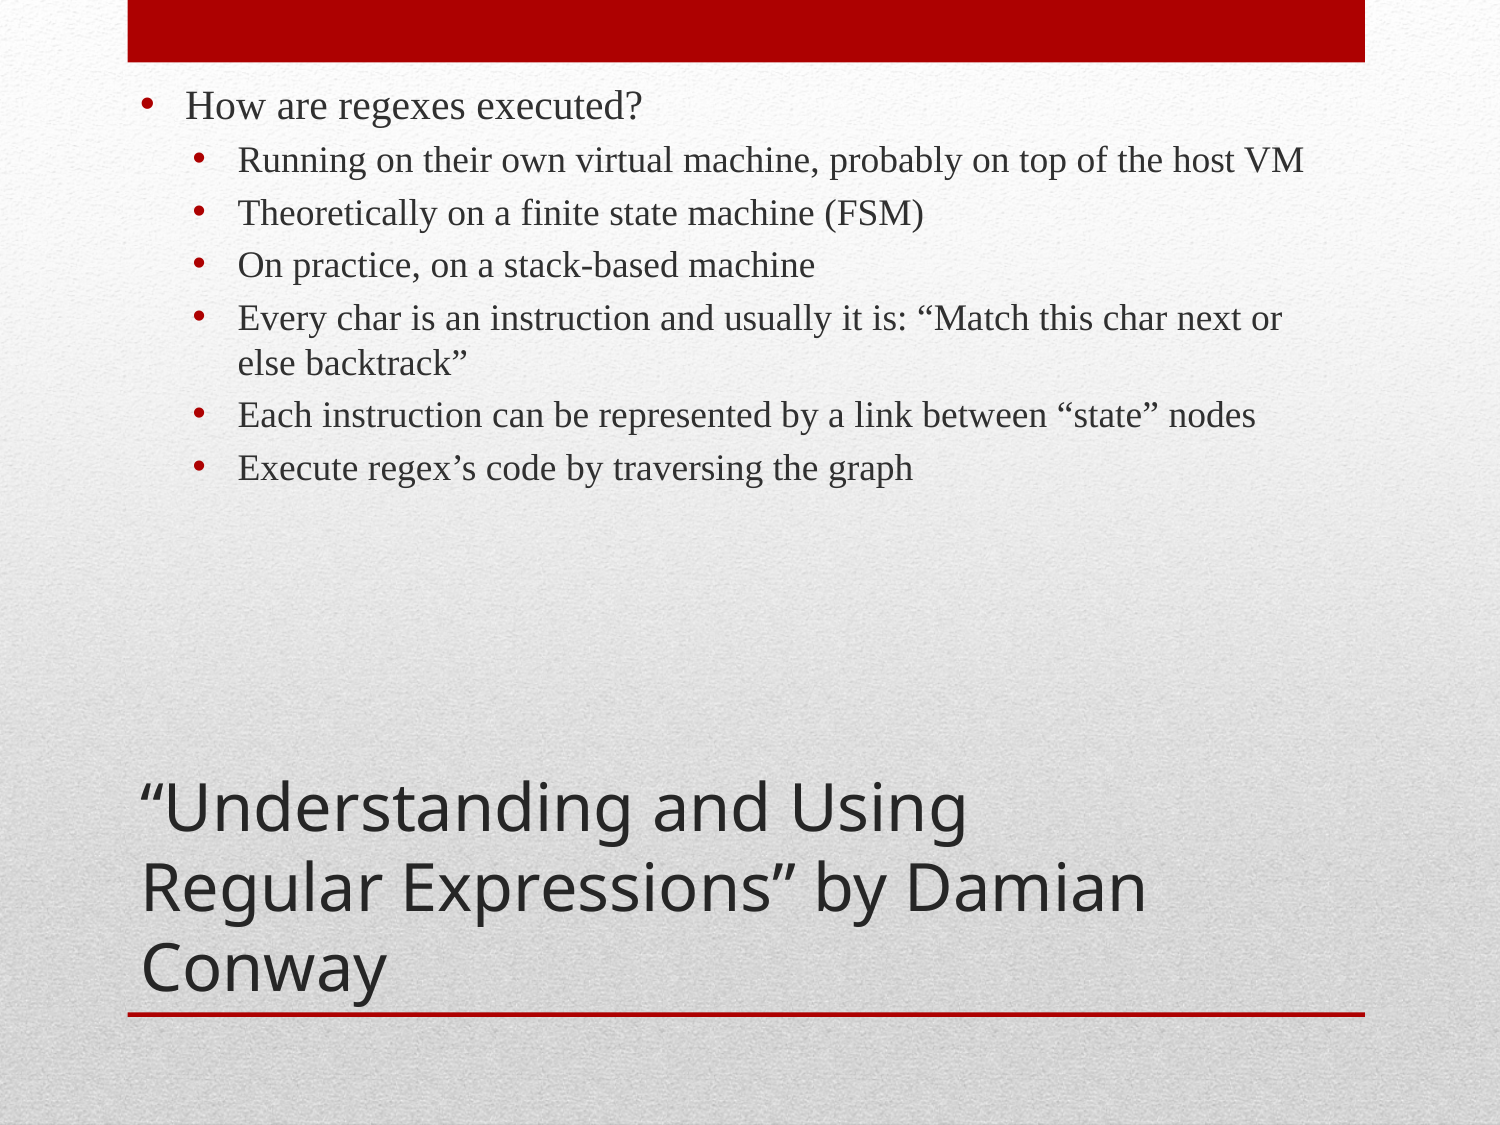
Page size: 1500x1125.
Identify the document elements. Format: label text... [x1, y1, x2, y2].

title “Understanding and Using Regular Expressions” by Damian Conway [125, 851, 1238, 1013]
list How are regexes executed? Running on their own virtual machine, probably on top of the host VM Theoretically on a finite state machine (FSM) On practice, on a stack-based machine Every char is an instruction and usually it is: “Match this char next or else backtrack” Each instruction can be represented by a link between “state” nodes Execute regex’s code by traversing the graph [125, 70, 1363, 851]
